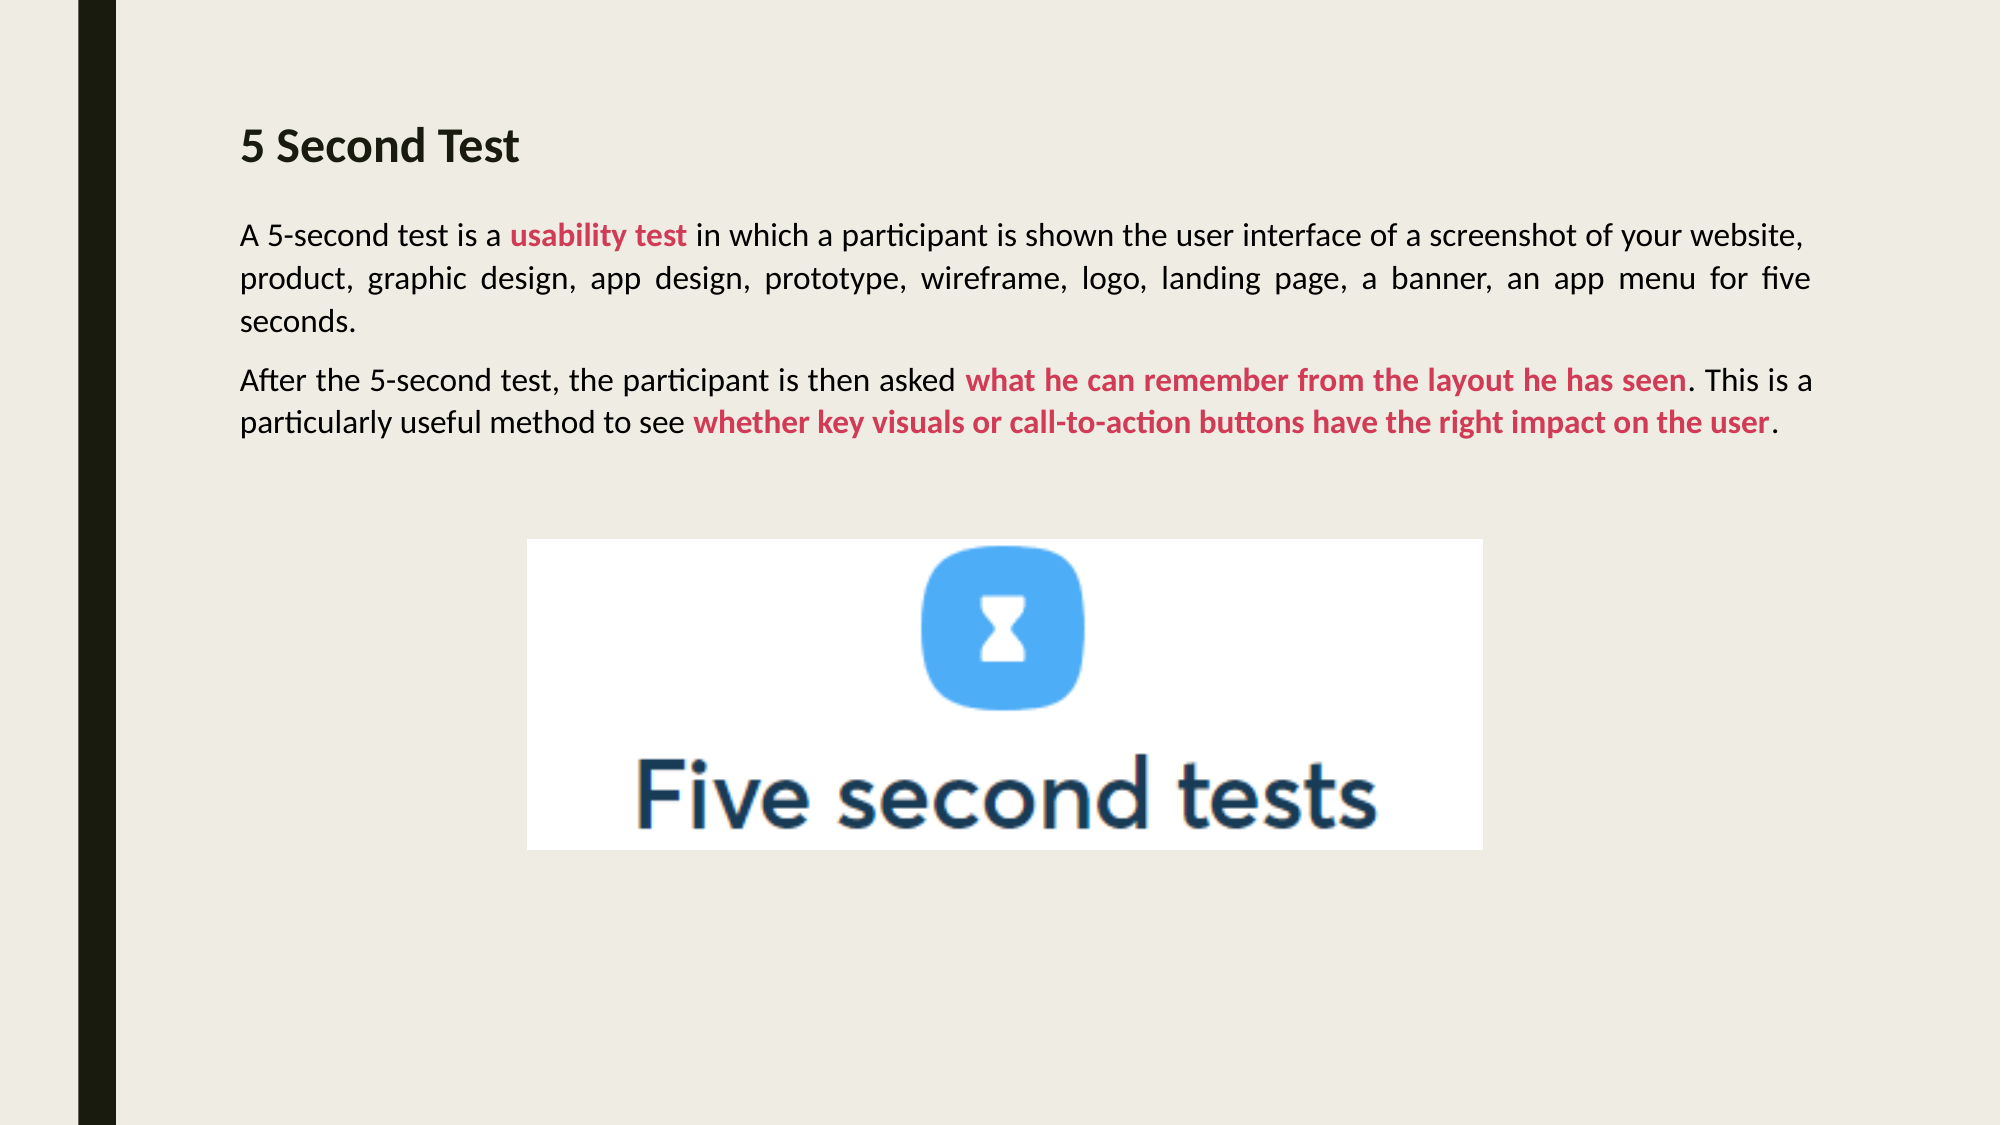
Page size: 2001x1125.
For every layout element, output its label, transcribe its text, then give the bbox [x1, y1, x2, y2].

title 5 Second Test [225, 112, 1800, 203]
text_box A 5-second test is a usability test in which a participant is shown the user interface of a screenshot of your website, product, graphic design, app design, prototype, wireframe, logo, landing page, a banner, an app menu for five seconds. After the 5-second test, the participant is then asked what he can remember from the layout he has seen. This is a particularly useful method to see whether key visuals or call-to-action buttons have the right impact on the user. [225, 203, 1829, 448]
picture [527, 539, 1483, 850]
